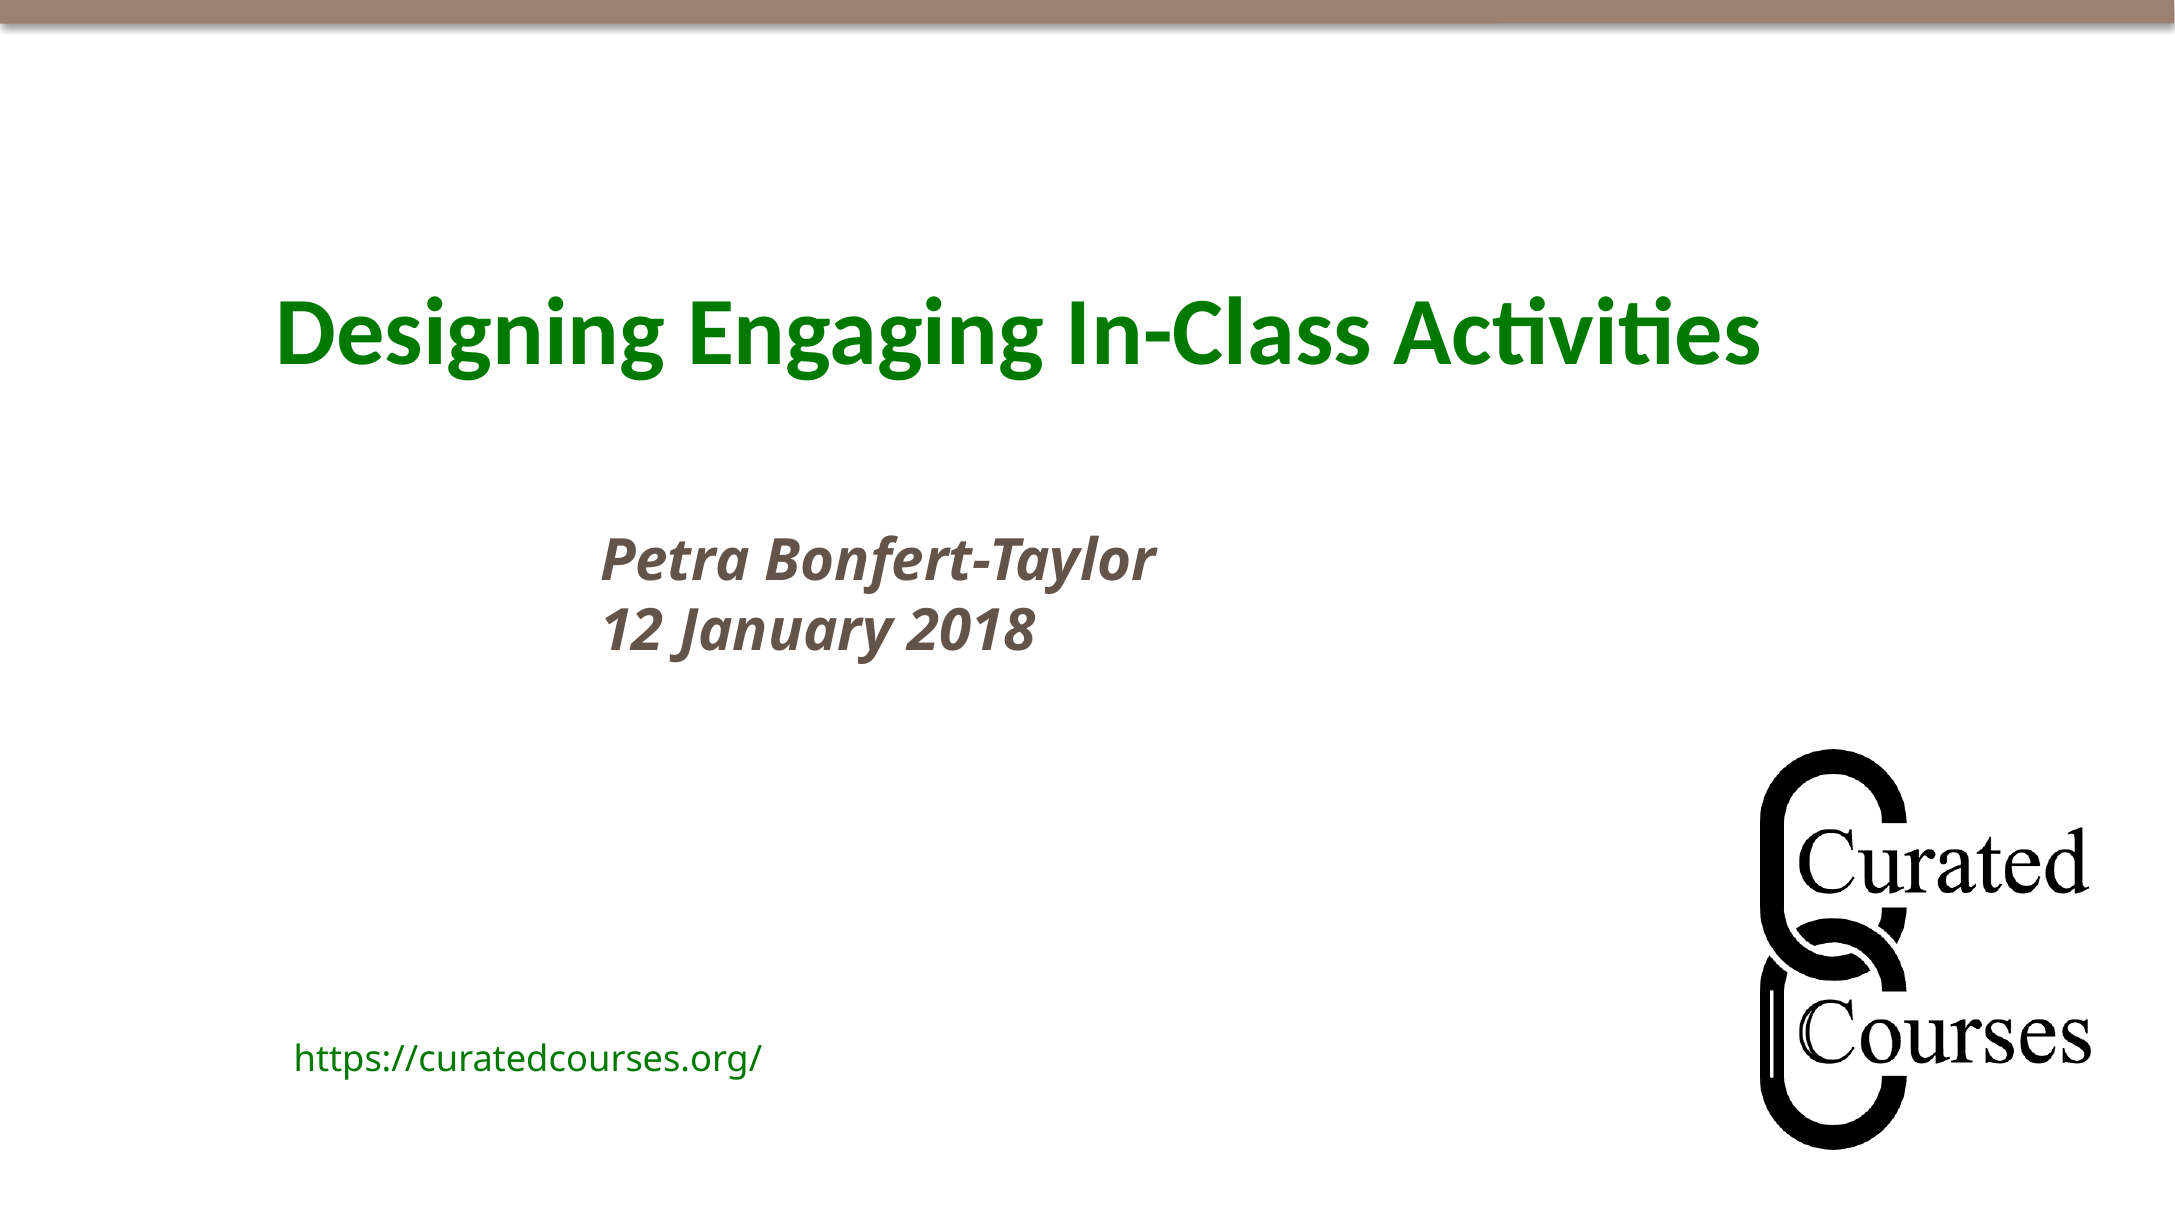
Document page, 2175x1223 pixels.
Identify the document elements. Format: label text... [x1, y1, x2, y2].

text_box Petra Bonfert-Taylor 12 January 2018 [585, 514, 1229, 740]
picture [1747, 737, 2108, 1164]
text_box https://curatedcourses.org/ [278, 1027, 798, 1087]
title Designing Engaging In-Class Activities [260, 185, 1806, 467]
